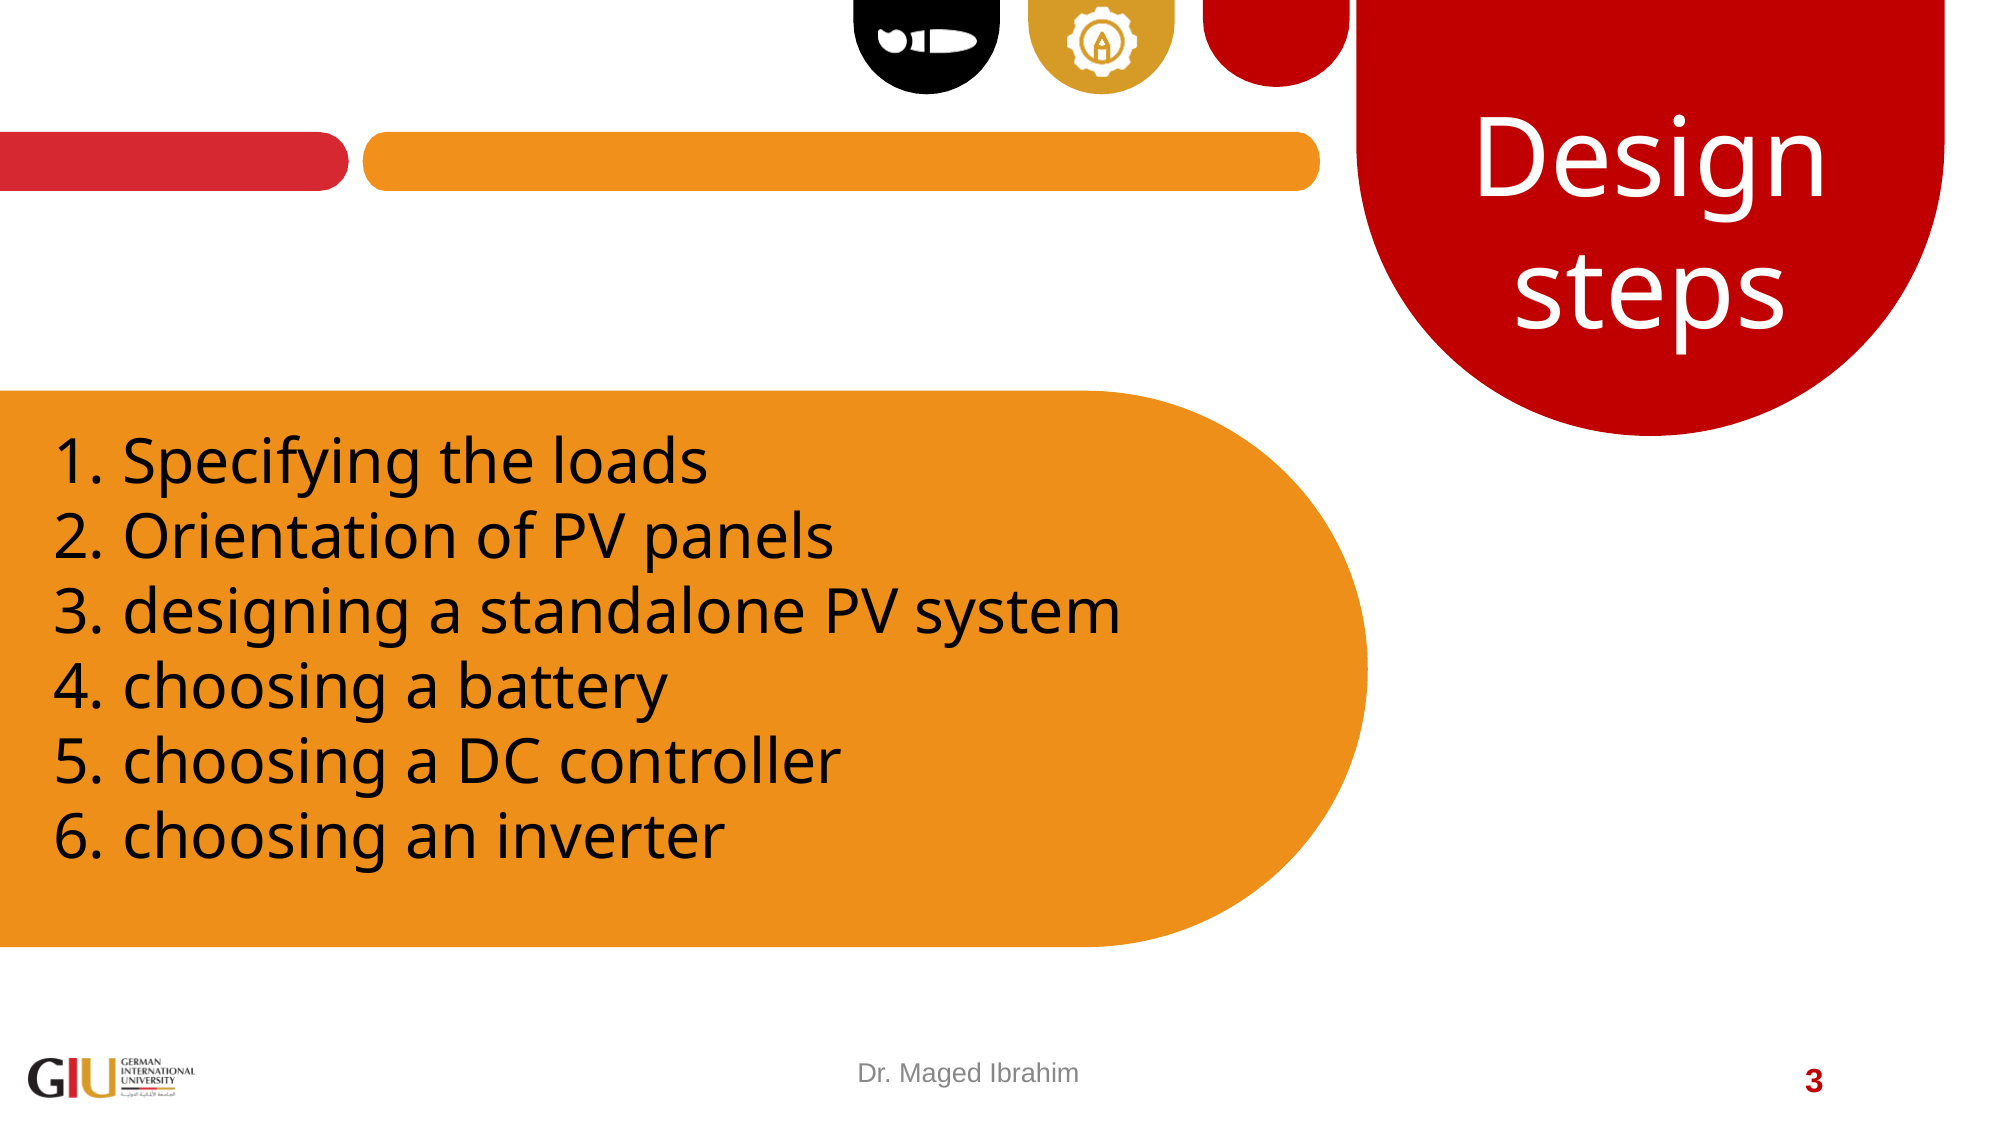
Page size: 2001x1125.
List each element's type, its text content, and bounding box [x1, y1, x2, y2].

slide_number ‹#› [1796, 1052, 1854, 1125]
text_box [0, 390, 1280, 948]
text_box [1027, 0, 1175, 95]
picture [28, 1058, 195, 1099]
text_box [1321, 515, 1368, 823]
text_box Specifying the loads Orientation of PV panels designing a standalone PV system choosing a battery choosing a DC controller choosing an inverter [47, 418, 1321, 871]
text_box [1202, 0, 1945, 437]
text_box [0, 131, 349, 191]
text_box [362, 131, 1197, 191]
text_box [853, 0, 1001, 95]
footer Dr. Maged Ibrahim [855, 1055, 1145, 1125]
